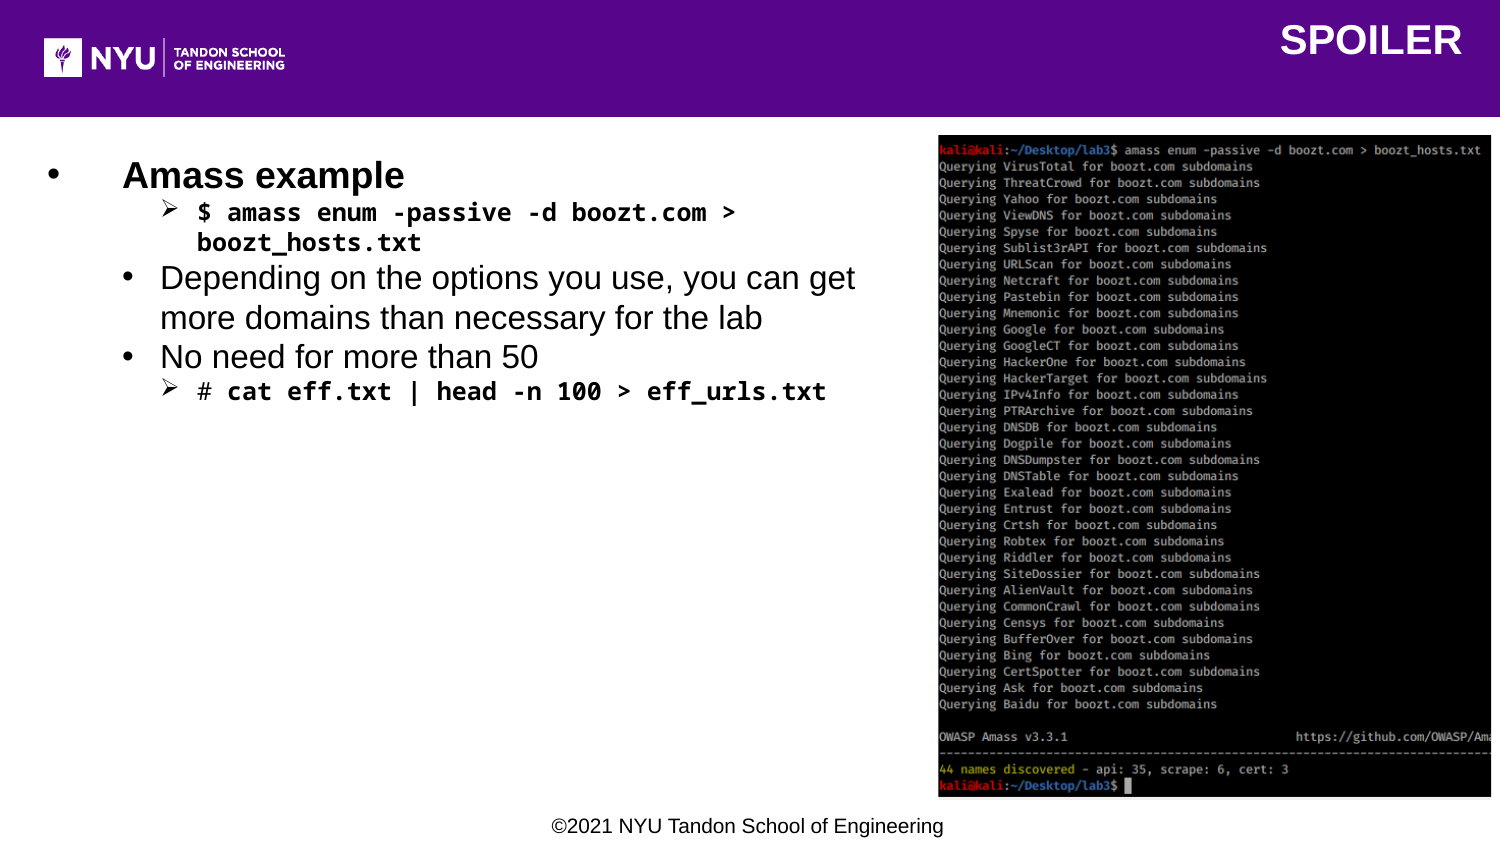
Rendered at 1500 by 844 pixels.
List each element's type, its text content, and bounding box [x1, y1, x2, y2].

list Amass example $ amass enum -passive -d boozt.com > boozt_hosts.txt Depending on the options you use, you can get more domains than necessary for the lab No need for more than 50 # cat eff.txt | head -n 100 > eff_urls.txt [47, 151, 933, 800]
list SPOILER [392, 12, 1463, 109]
picture [938, 135, 1492, 801]
picture [44, 38, 285, 77]
